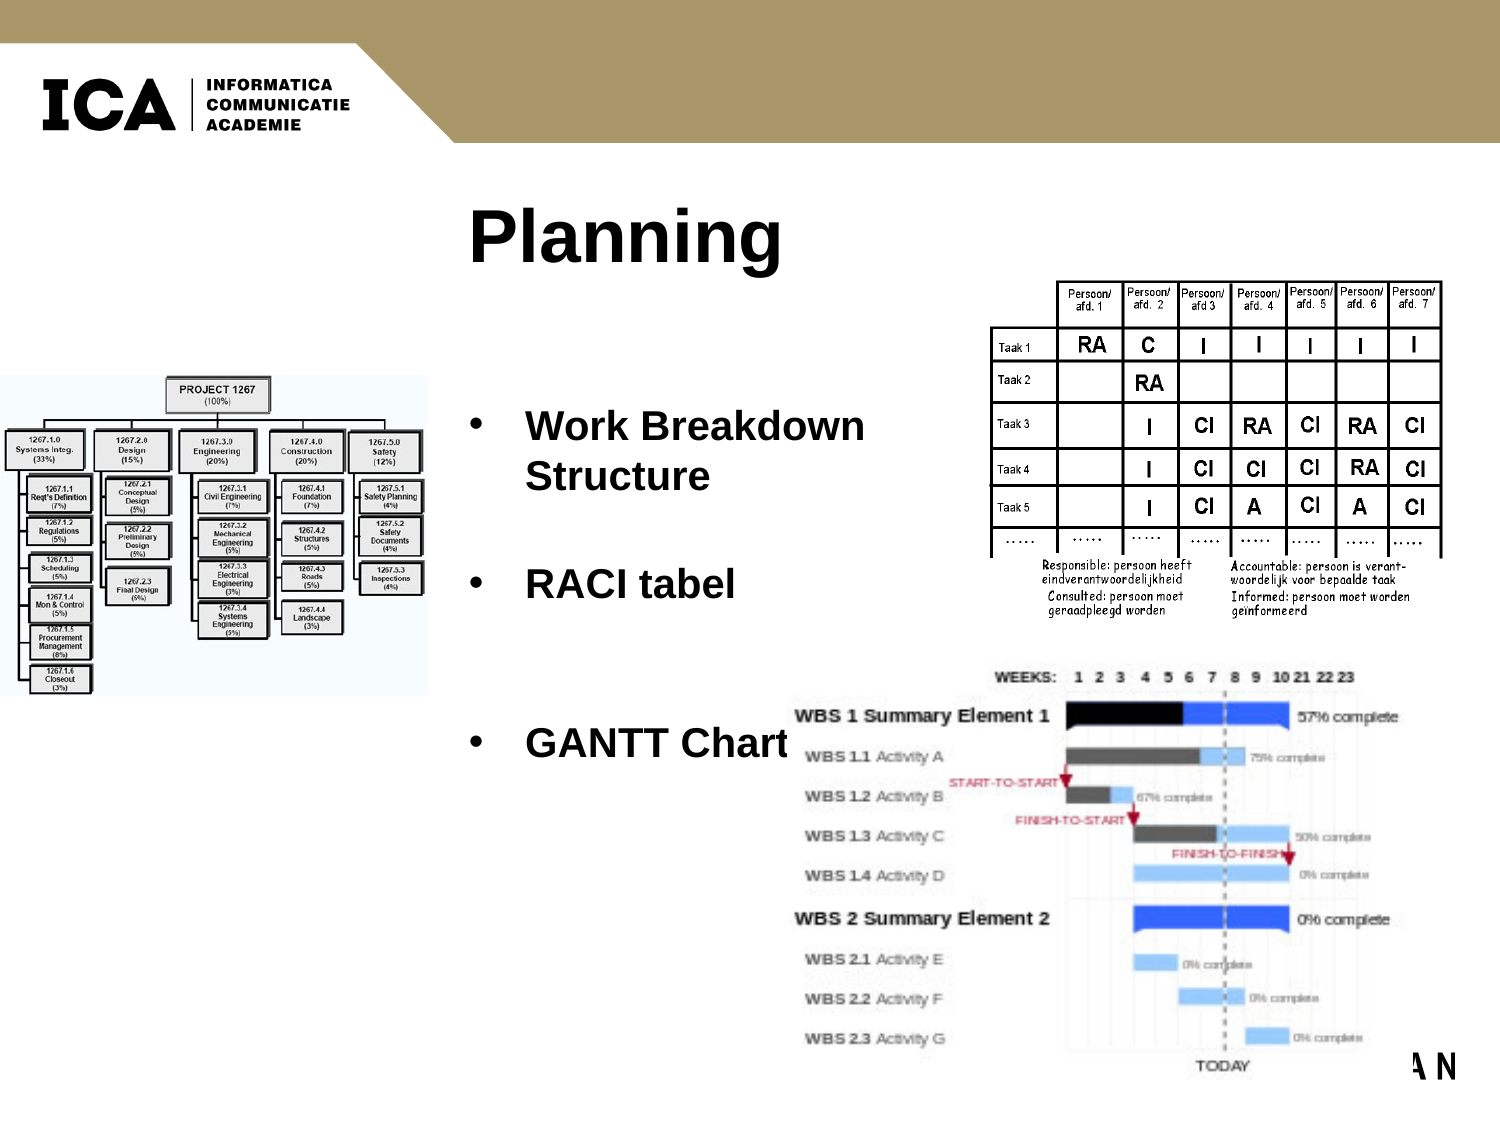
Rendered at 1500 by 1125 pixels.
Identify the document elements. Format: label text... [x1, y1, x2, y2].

list Work Breakdown Structure RACI tabel GANTT Chart [453, 391, 1455, 1040]
picture [787, 662, 1413, 1080]
title Planning [453, 179, 1455, 287]
picture [0, 375, 427, 697]
picture [987, 272, 1456, 623]
